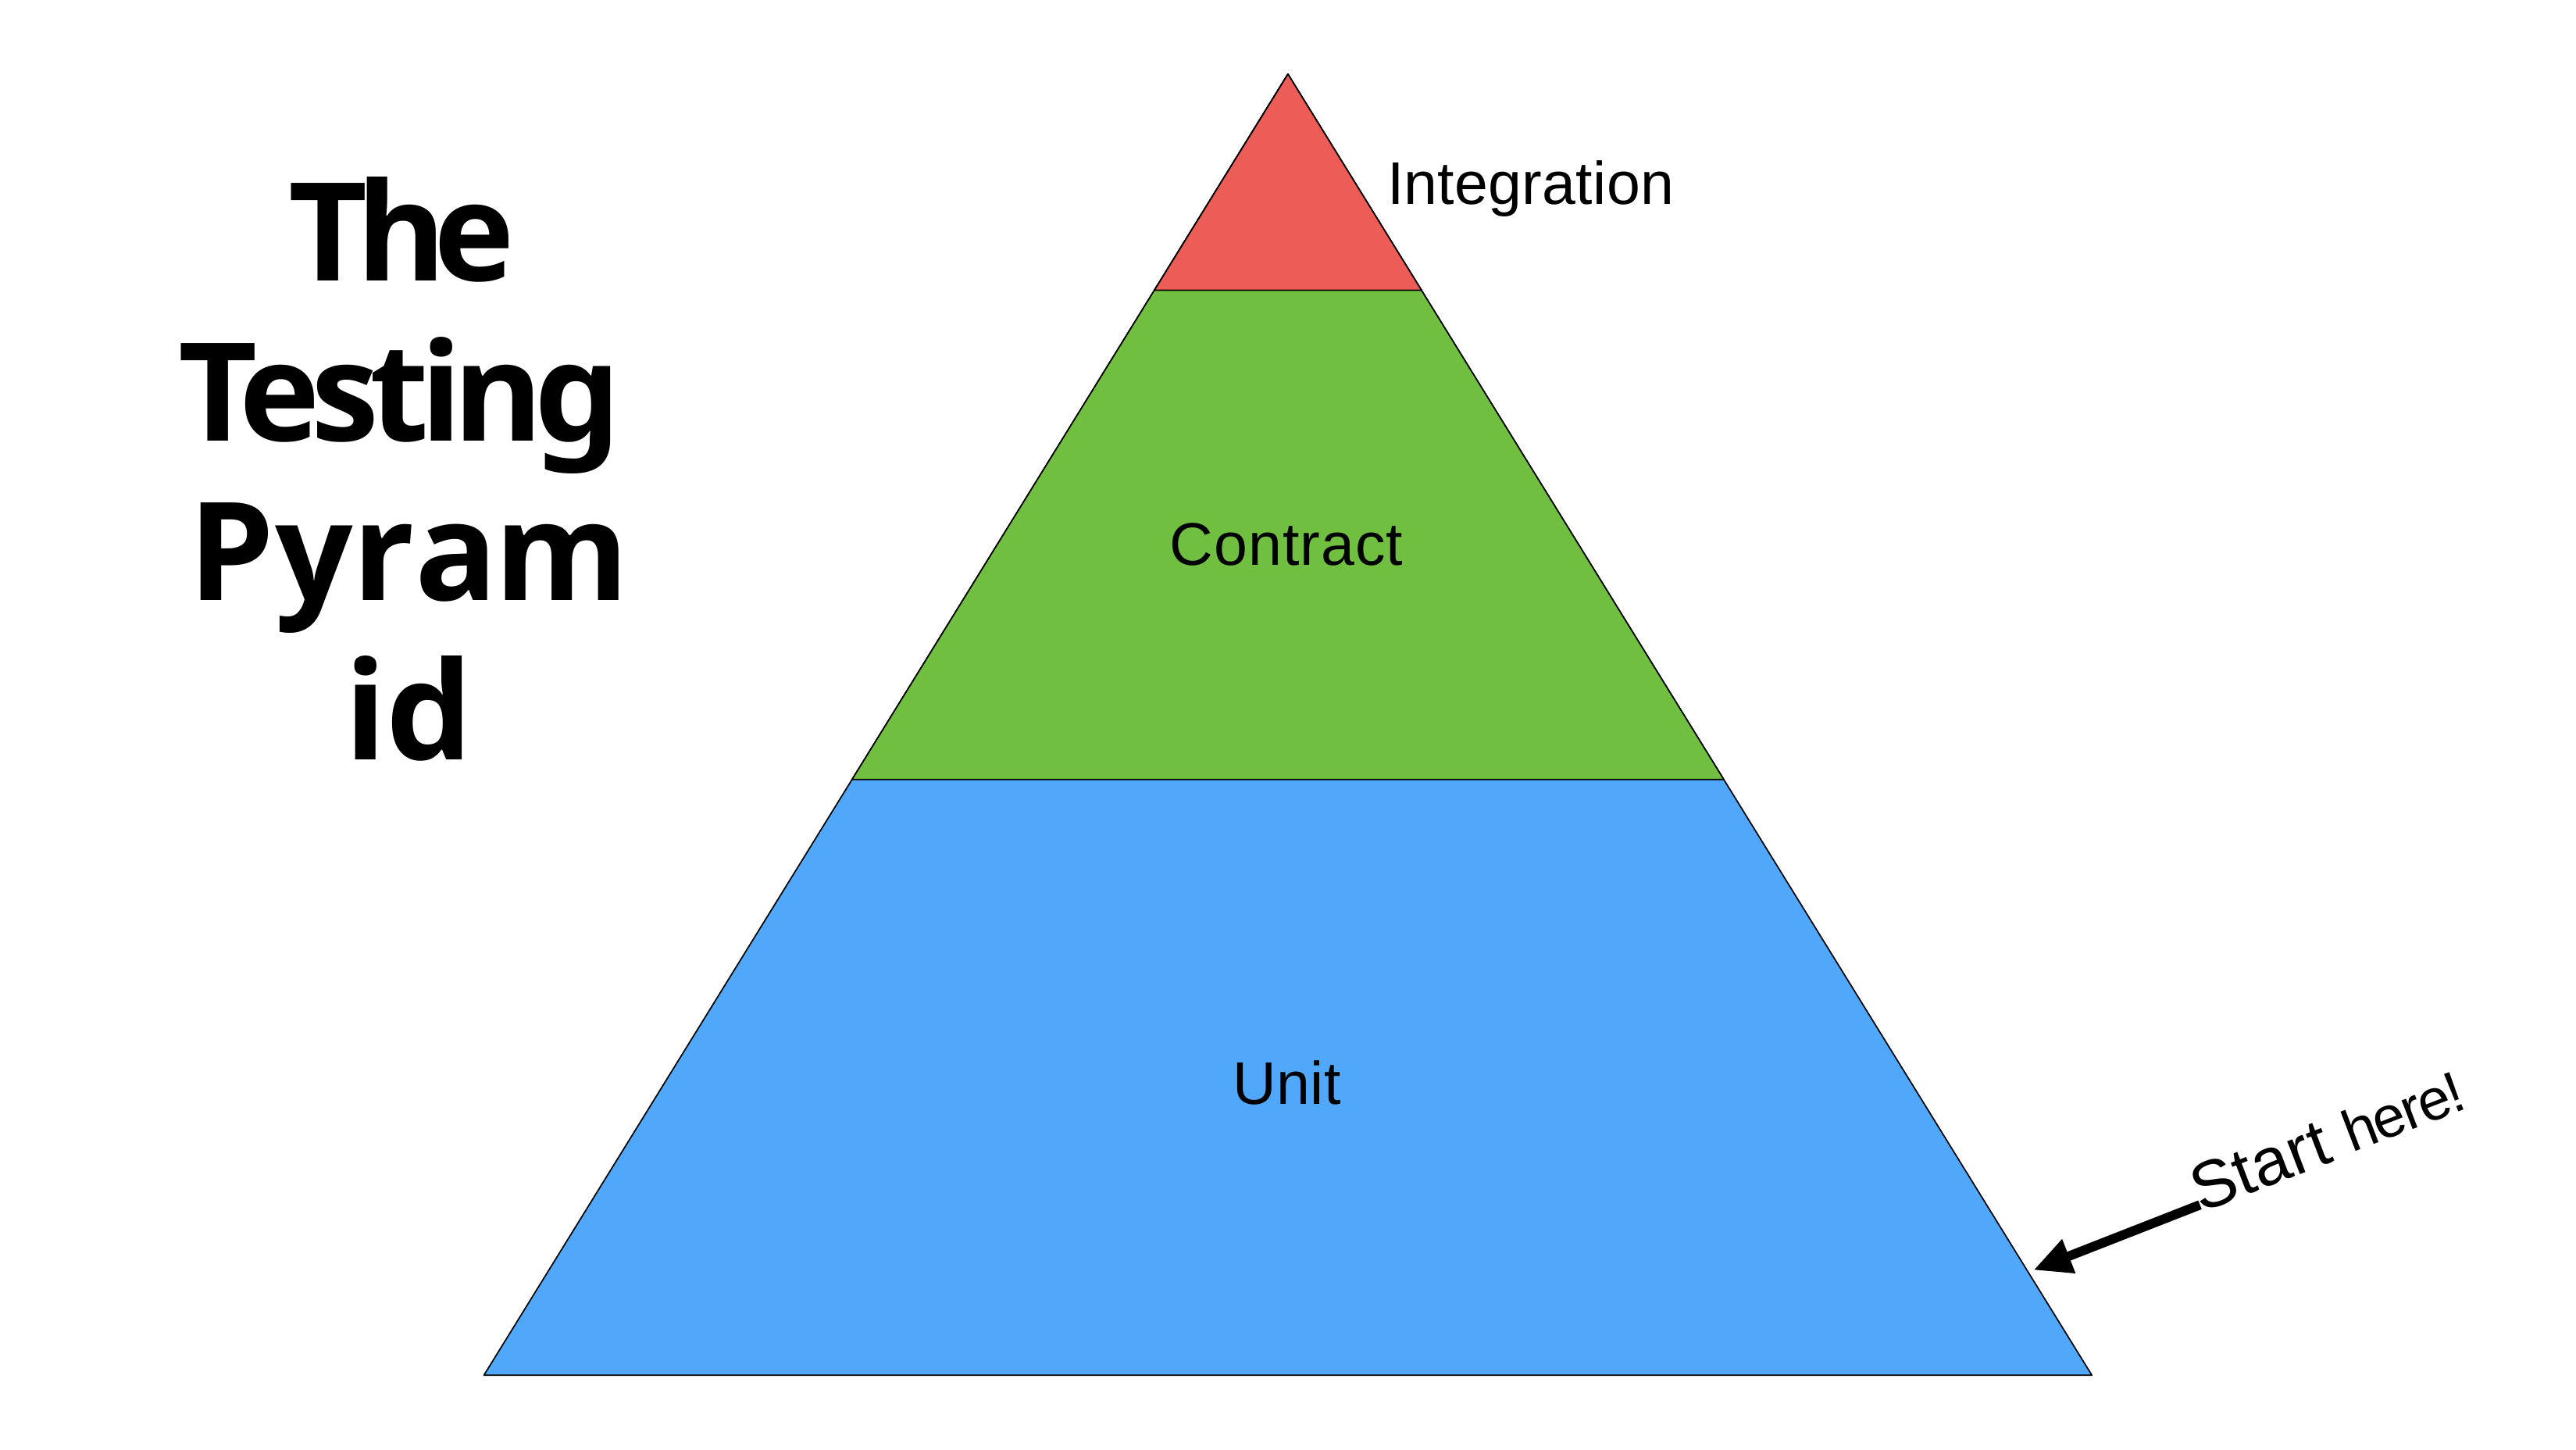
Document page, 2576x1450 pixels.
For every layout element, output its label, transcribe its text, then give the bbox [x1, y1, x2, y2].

text_box Contract [1168, 502, 1407, 577]
text_box [2034, 1238, 2076, 1273]
title Integration [1385, 141, 1678, 386]
text_box The Testing Pyramid [166, 138, 651, 788]
text_box Unit [1231, 1042, 1344, 1116]
text_box [1154, 73, 1385, 291]
text_box Start here! [2184, 1054, 2506, 1231]
text_box [851, 291, 1725, 780]
text_box [483, 780, 2093, 1376]
